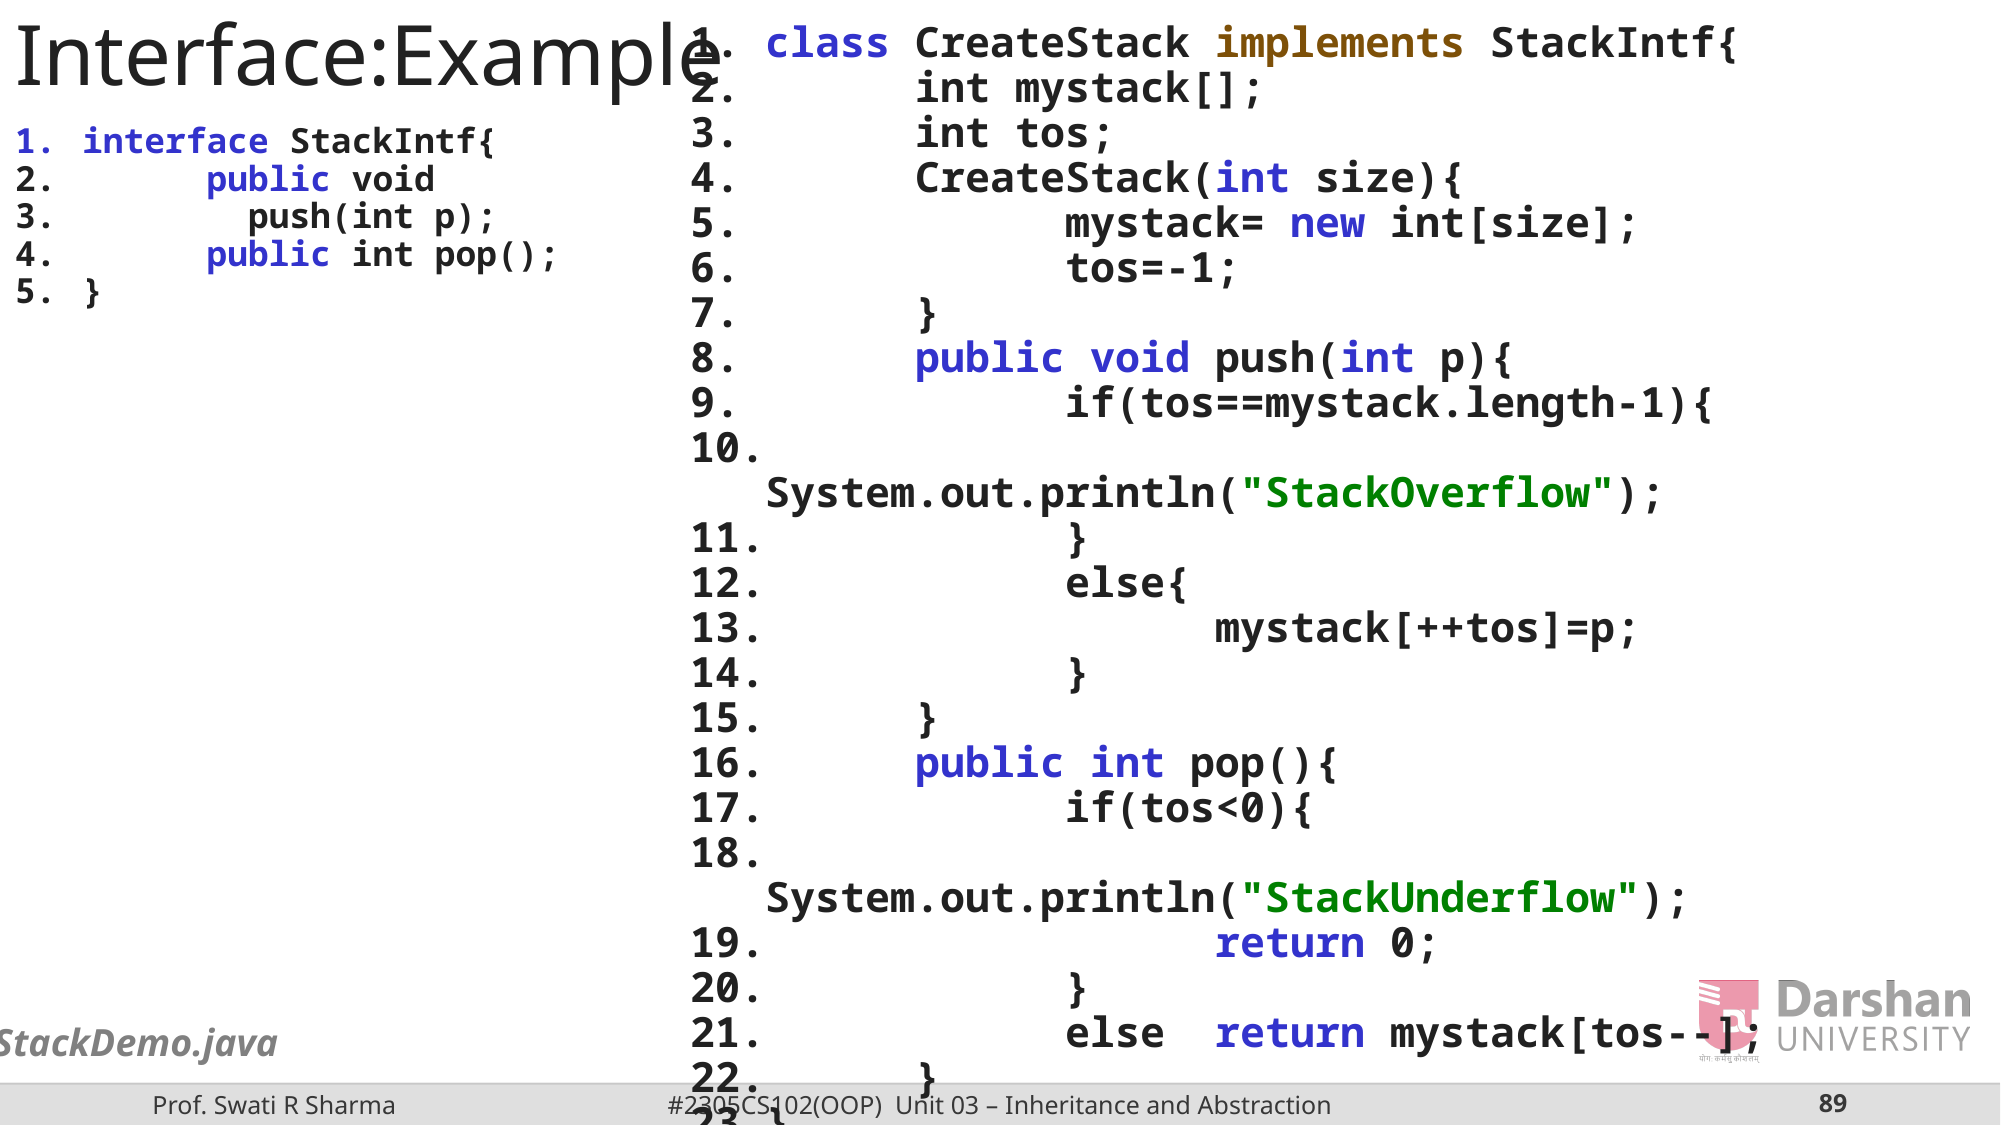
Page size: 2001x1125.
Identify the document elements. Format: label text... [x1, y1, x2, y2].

text_box class CreateStack implements StackIntf{ int mystack[]; int tos; CreateStack(int size){ mystack= new int[size]; tos=-1; } public void push(int p){ if(tos==mystack.length-1){ System.out.println("StackOverflow"); } else{ mystack[++tos]=p; } } public int pop(){ if(tos<0){ System.out.println("StackUnderflow"); return 0; } else return mystack[tos--]; } } [674, 13, 2000, 1072]
title Interface:Example [0, 0, 2000, 116]
list interface StackIntf{ public void push(int p); public int pop(); } [0, 116, 674, 320]
text_box StackDemo.java [0, 1011, 294, 1071]
